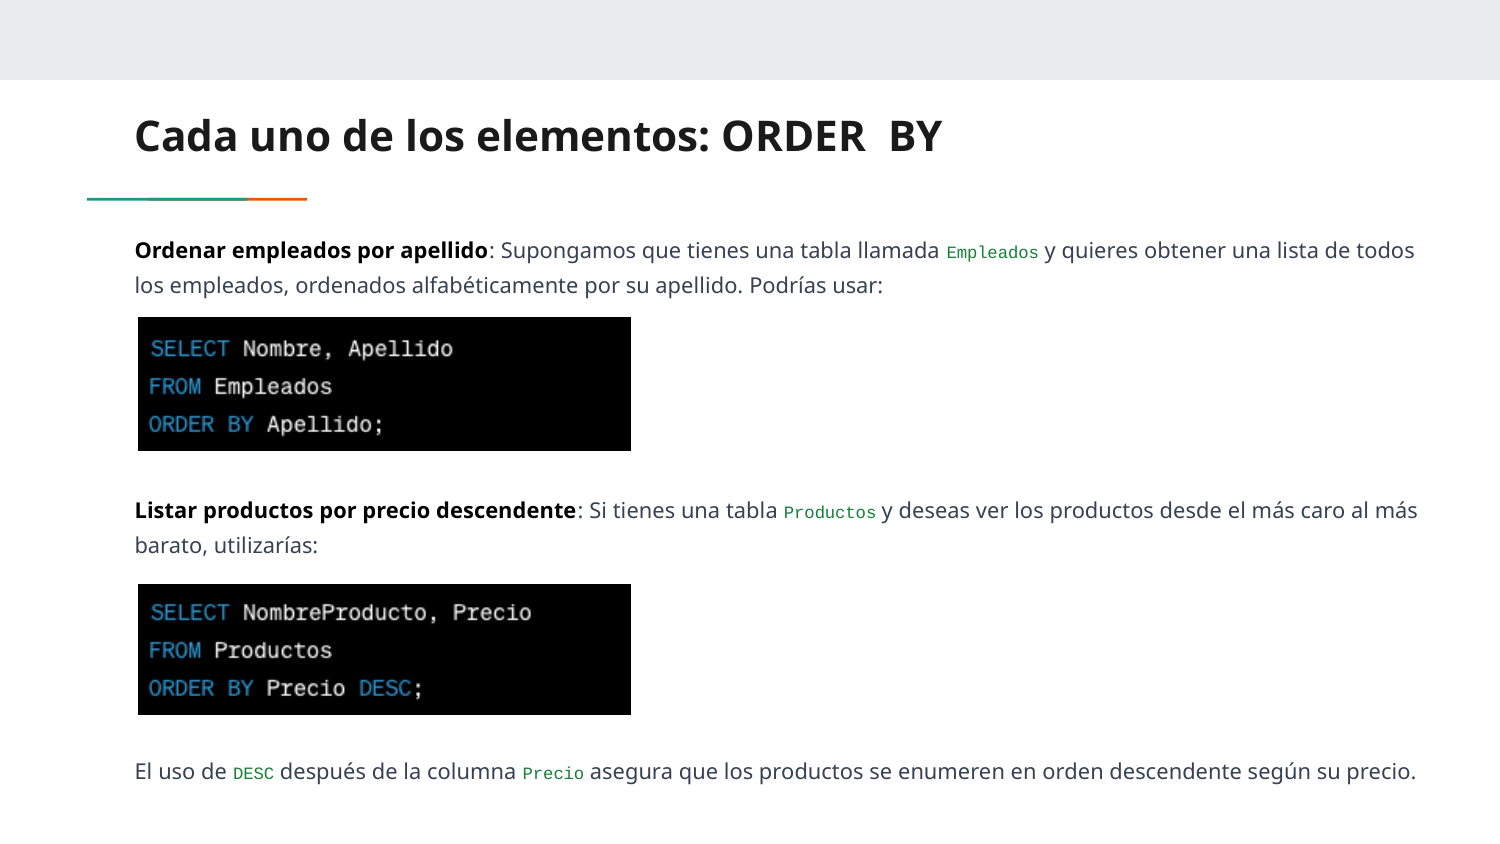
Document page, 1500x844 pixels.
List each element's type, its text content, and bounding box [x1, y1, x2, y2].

picture [138, 317, 631, 451]
picture [138, 584, 631, 715]
list Ordenar empleados por apellido: Supongamos que tienes una tabla llamada Empleados y quieres obtener una lista de todos los empleados, ordenados alfabéticamente por su apellido. Podrías usar: Listar productos por precio descendente: Si tienes una tabla Productos y deseas ver los productos desde el más caro al más barato, utilizarías: El uso de DESC después de la columna Precio asegura que los productos se enumeren en orden descendente según su precio. [119, 215, 1444, 838]
title Cada uno de los elementos: ORDER BY [119, 91, 1381, 179]
